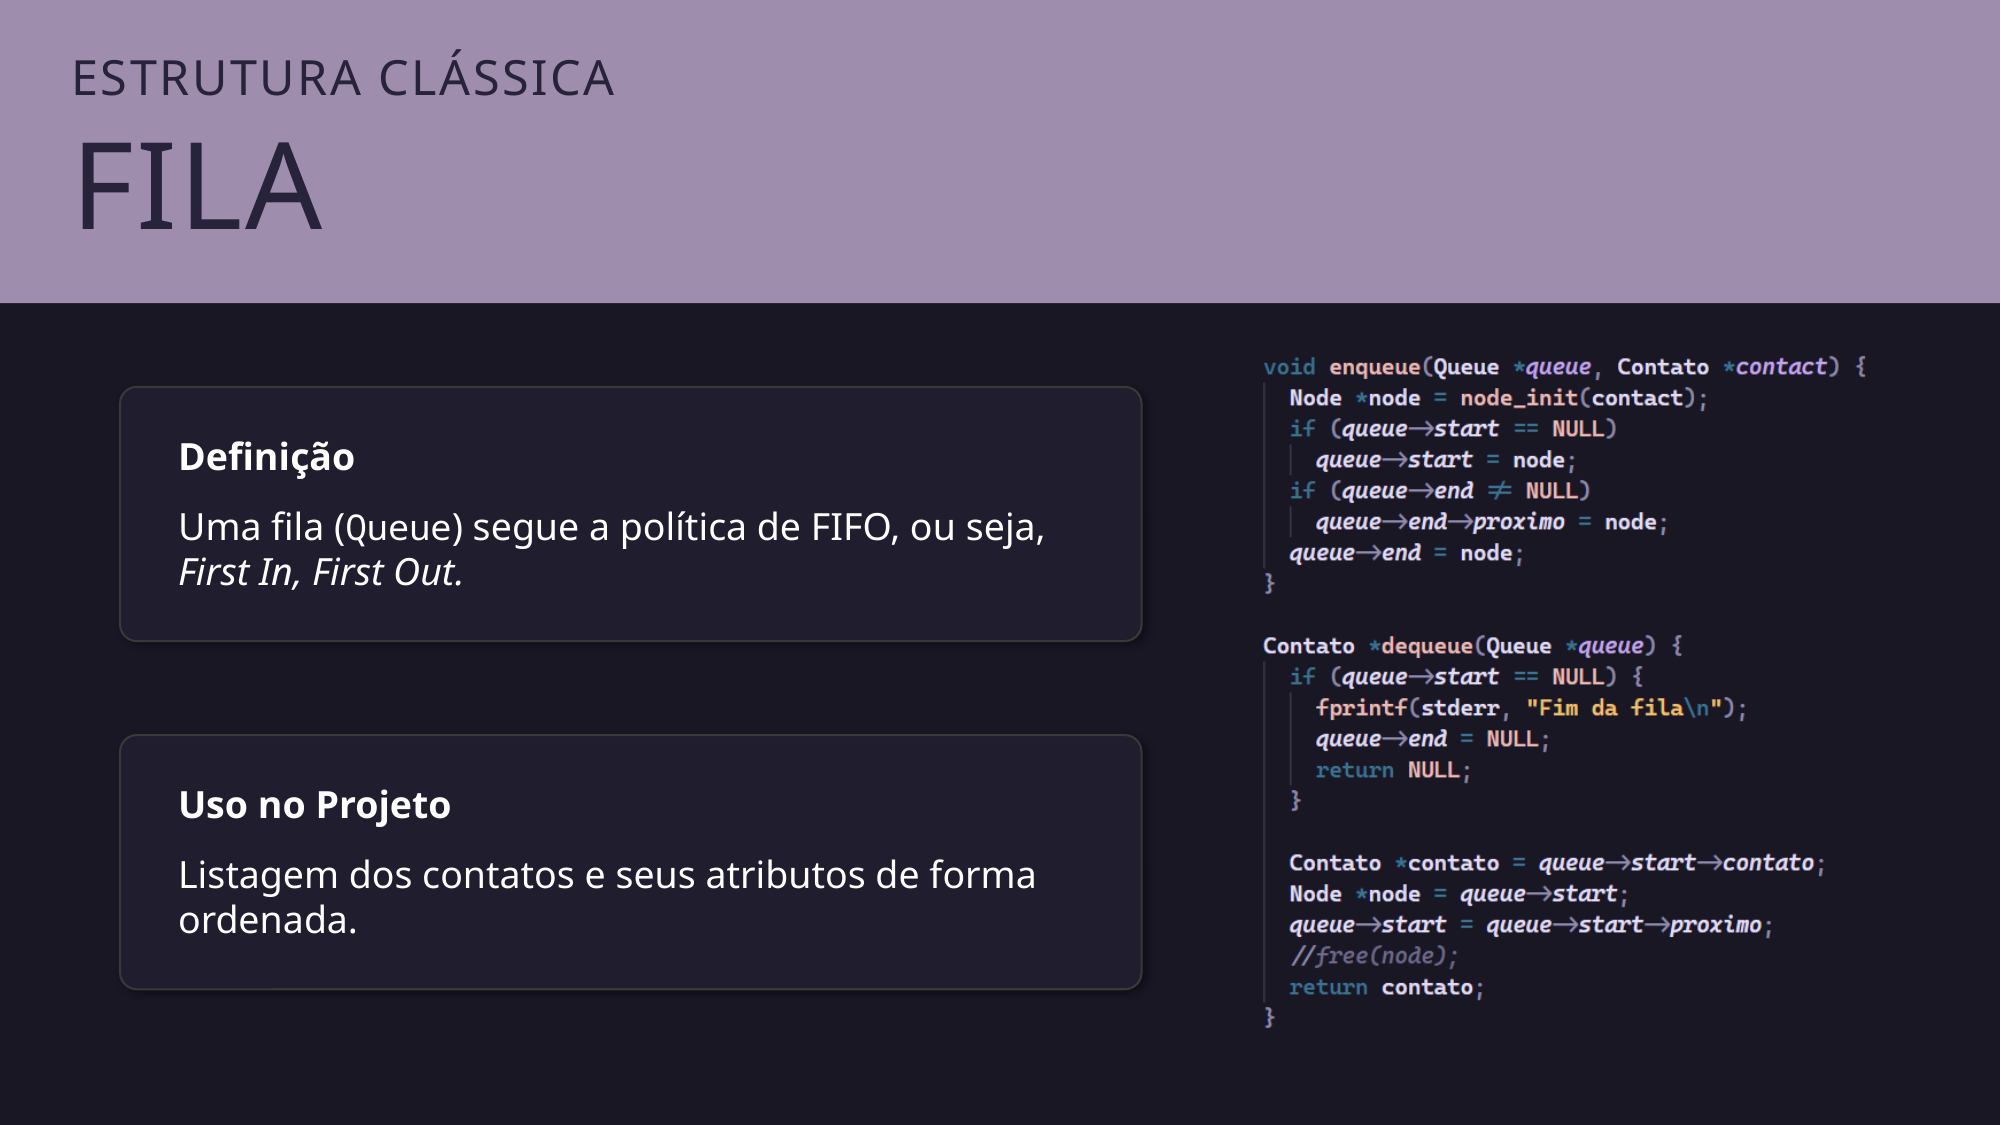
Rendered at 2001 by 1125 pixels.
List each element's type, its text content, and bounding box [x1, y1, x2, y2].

text_box Definição Uma fila (Queue) segue a política de FIFO, ou seja, First In, First Out. [163, 425, 1099, 601]
text_box Fila [56, 113, 711, 267]
picture [1253, 340, 1880, 1037]
text_box Estrutura clássica [56, 45, 657, 113]
text_box [118, 385, 1143, 643]
text_box Uso no Projeto Listagem dos contatos e seus atributos de forma ordenada. [163, 773, 1099, 949]
text_box [118, 734, 1143, 991]
text_box [0, 0, 2000, 304]
